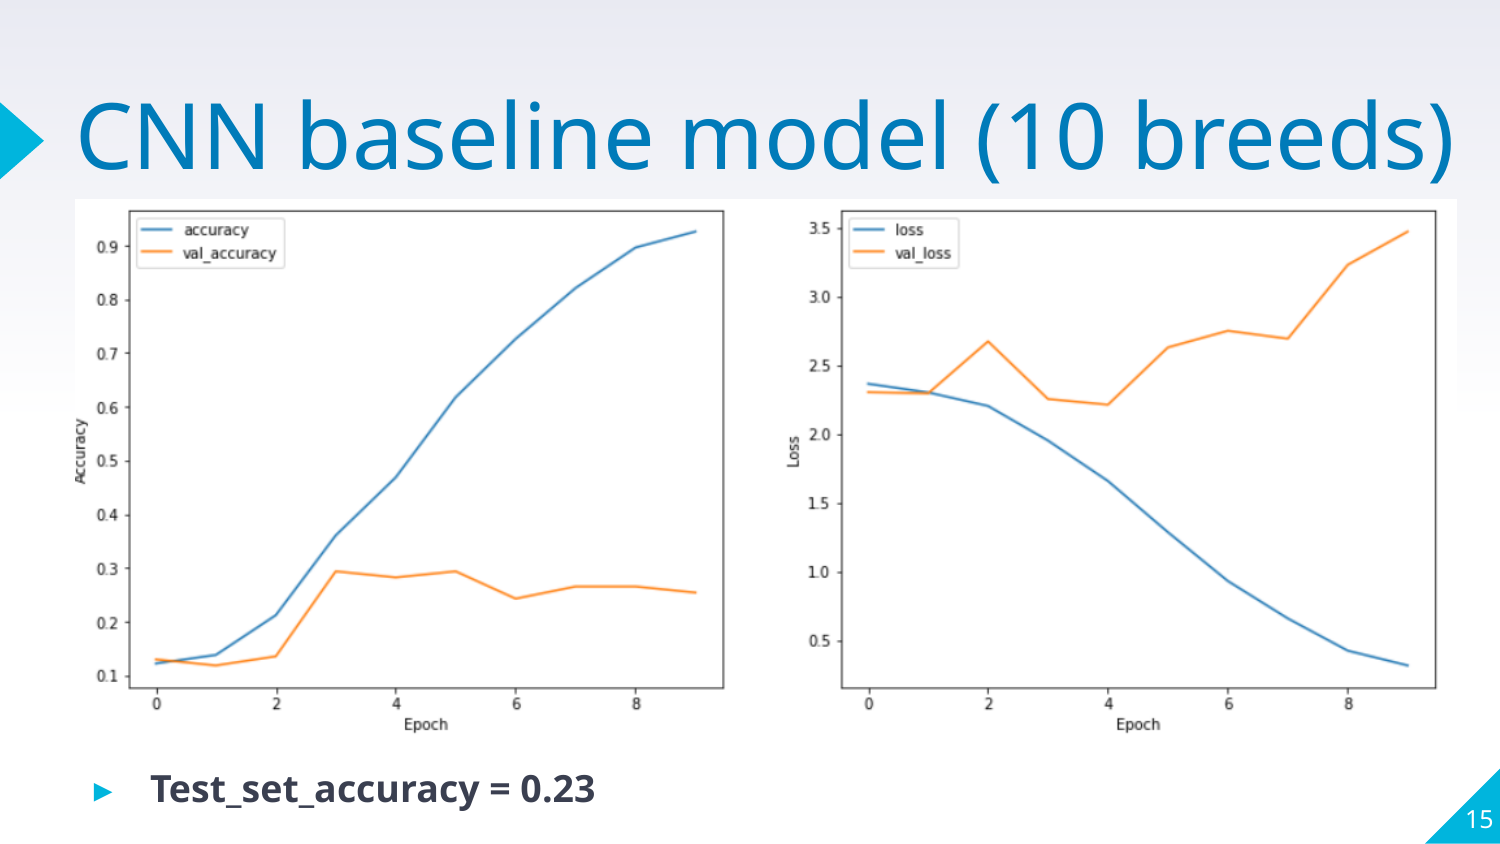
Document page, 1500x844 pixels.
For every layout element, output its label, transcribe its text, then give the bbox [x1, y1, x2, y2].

title CNN baseline model (10 breeds) [75, 99, 1500, 182]
slide_number 15 [1419, 760, 1494, 838]
picture [74, 199, 1457, 738]
list Test_set_accuracy = 0.23 [75, 760, 1419, 844]
